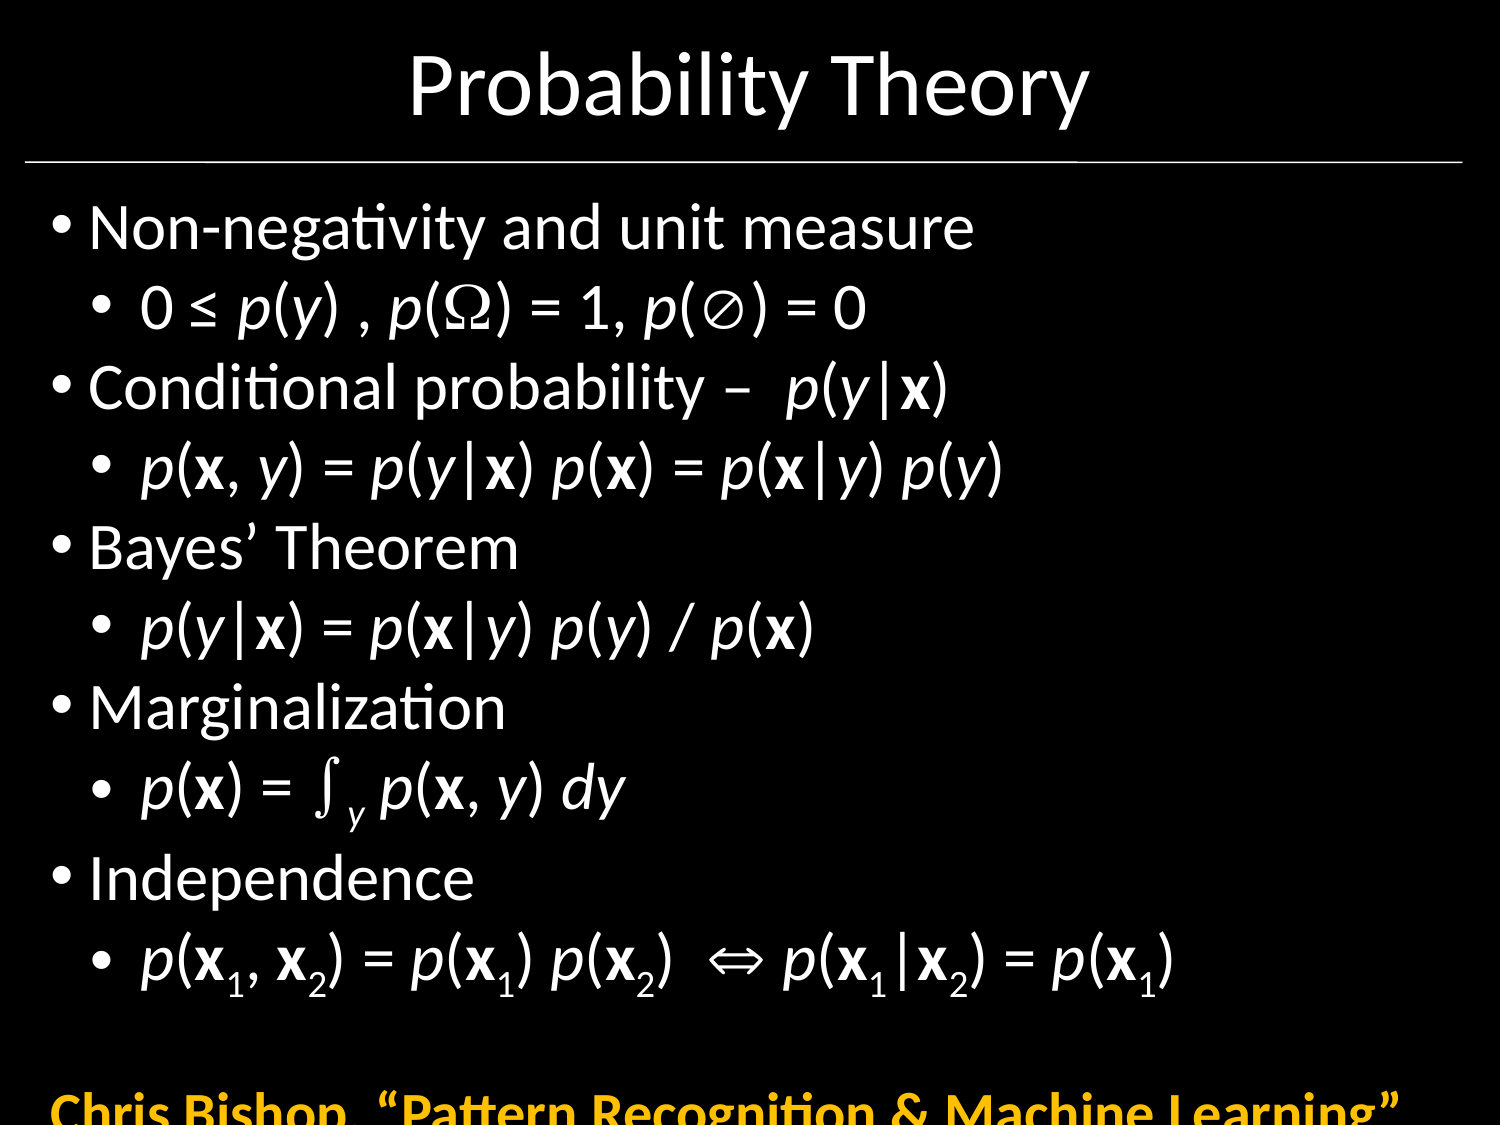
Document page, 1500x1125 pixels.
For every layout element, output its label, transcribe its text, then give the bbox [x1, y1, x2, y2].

text_box Non-negativity and unit measure 0 ≤ p(y) , p() = 1, p() = 0 Conditional probability – p(y|x) p(x, y) = p(y|x) p(x) = p(x|y) p(y) Bayes’ Theorem p(y|x) = p(x|y) p(y) / p(x) Marginalization p(x) = y p(x, y) dy Independence p(x1, x2) = p(x1) p(x2)  p(x1|x2) = p(x1) Chris Bishop, “Pattern Recognition & Machine Learning” [35, 175, 1500, 1090]
title Probability Theory [0, 14, 1500, 144]
